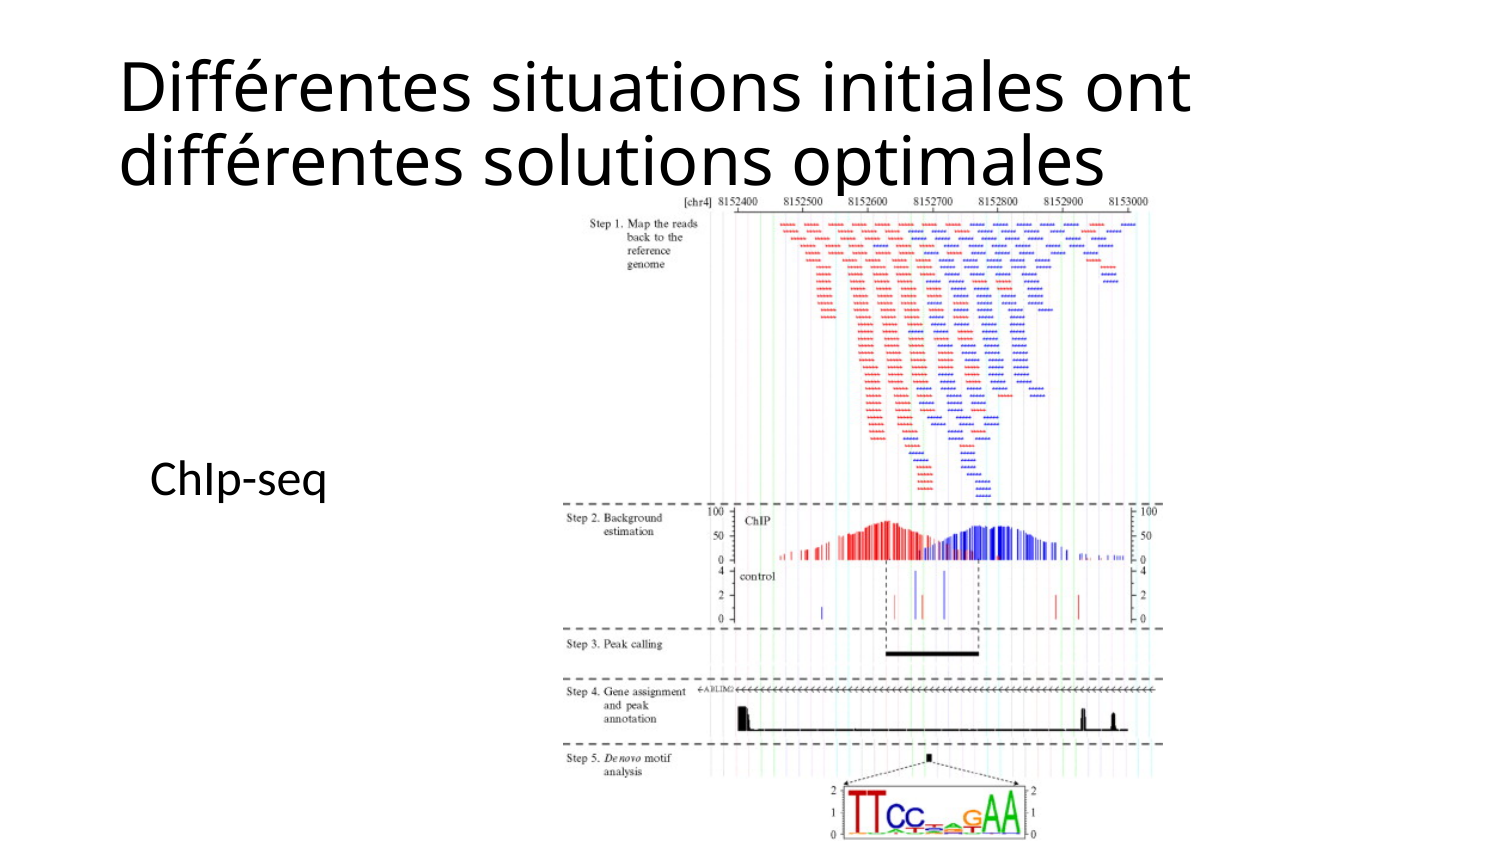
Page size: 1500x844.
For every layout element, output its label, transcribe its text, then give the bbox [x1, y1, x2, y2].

title Différentes situations initiales ont différentes solutions optimales [103, 44, 1397, 208]
text_box ChIp-seq [135, 438, 343, 514]
picture [563, 196, 1163, 841]
